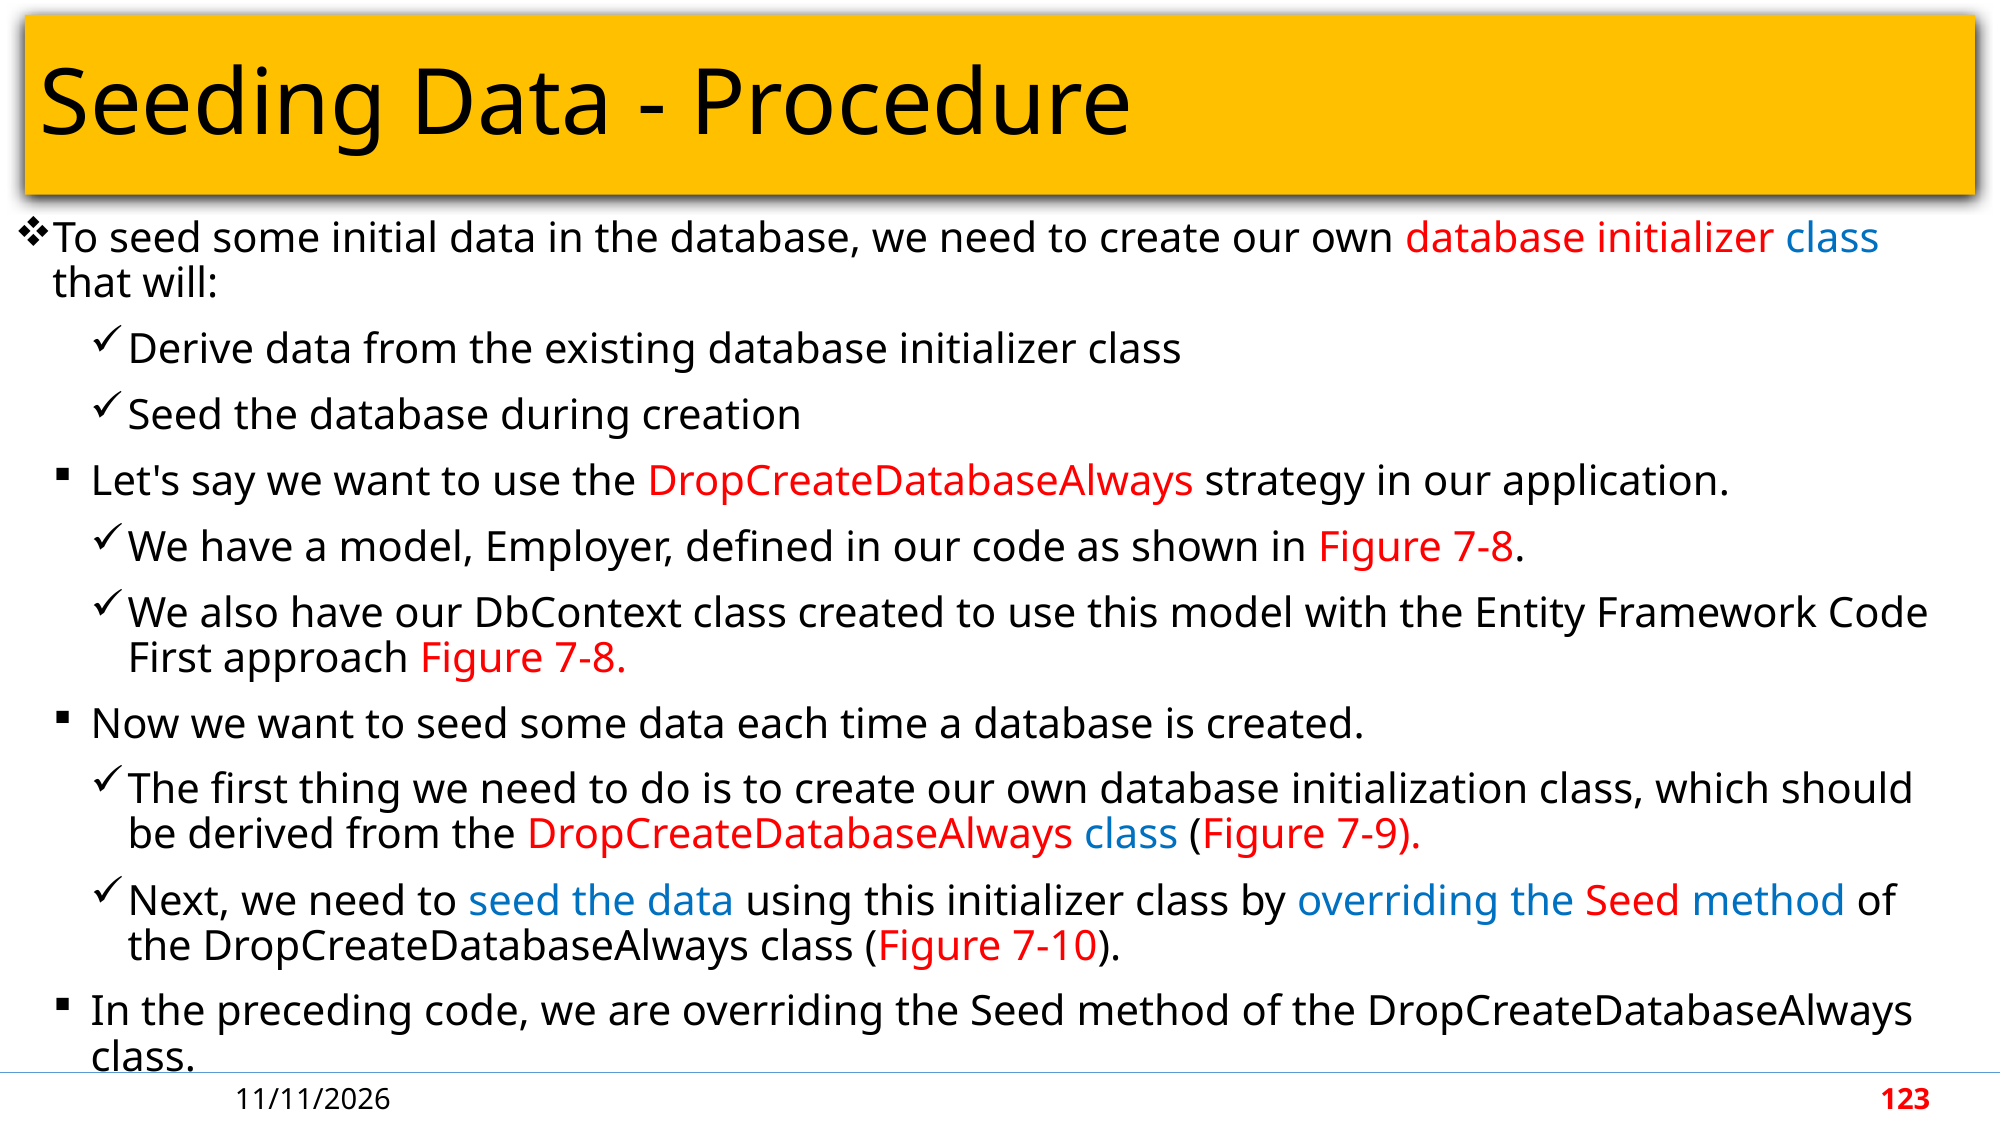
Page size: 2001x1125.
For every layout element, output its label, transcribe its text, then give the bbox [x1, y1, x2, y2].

list To seed some initial data in the database, we need to create our own database initializer class that will: Derive data from the existing database initializer class Seed the database during creation Let's say we want to use the DropCreateDatabaseAlways strategy in our application. We have a model, Employer, defined in our code as shown in Figure 7-8. We also have our DbContext class created to use this model with the Entity Framework Code First approach Figure 7-8. Now we want to seed some data each time a database is created. The first thing we need to do is to create our own database initialization class, which should be derived from the DropCreateDatabaseAlways class (Figure 7-9). Next, we need to seed the data using this initializer class by overriding the Seed method of the DropCreateDatabaseAlways class (Figure 7-10). In the preceding code, we are overriding the Seed method of the DropCreateDatabaseAlways class. [0, 209, 1950, 1114]
list [24, 208, 1975, 1063]
title Seeding Data - Procedure [24, 14, 1975, 195]
